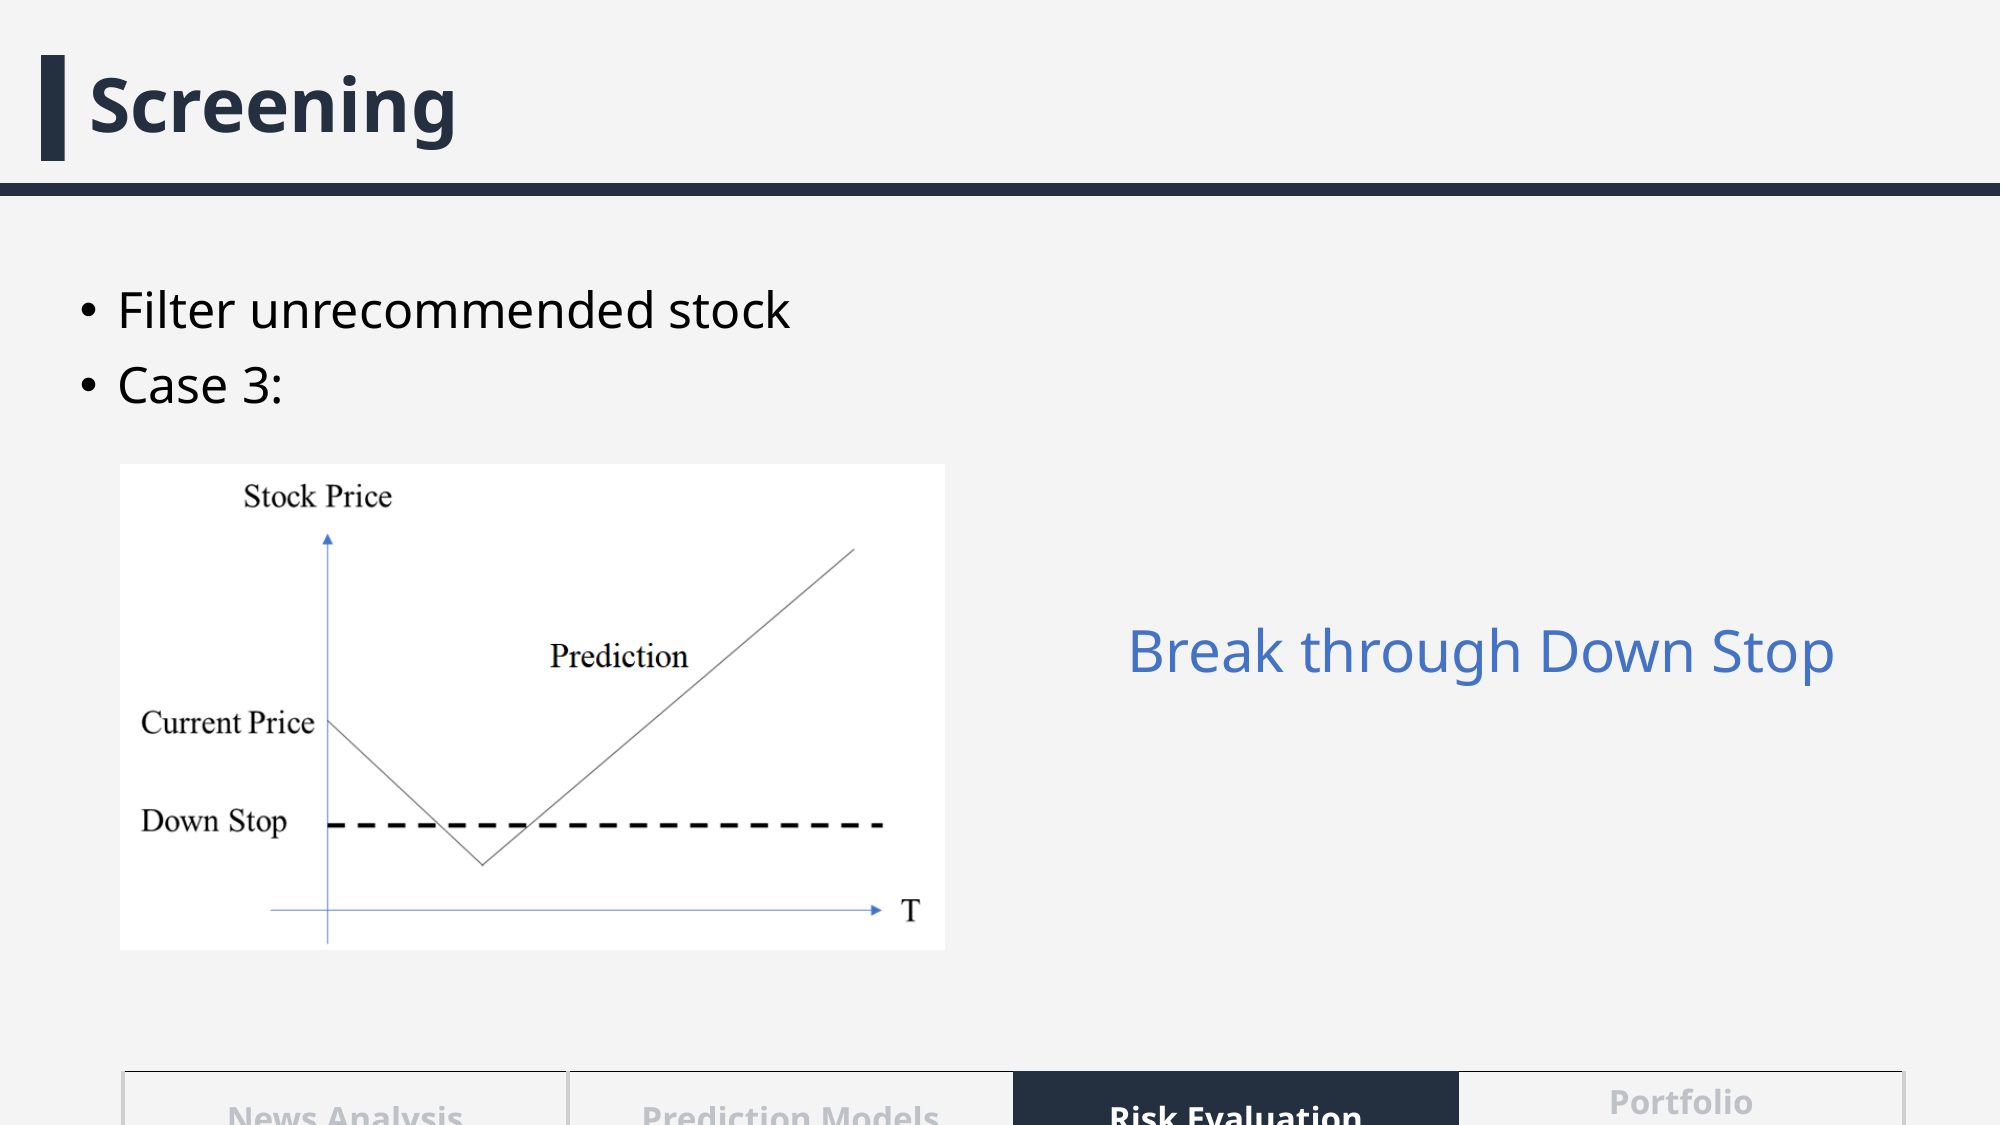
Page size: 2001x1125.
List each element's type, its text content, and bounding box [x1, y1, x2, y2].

title Screening [74, 59, 1800, 157]
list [119, 464, 945, 950]
text_box [0, 299, 1725, 1014]
text_box Break through Down Stop [1725, 606, 1880, 692]
list Filter unrecommended stock Case 3: [64, 277, 1936, 1022]
